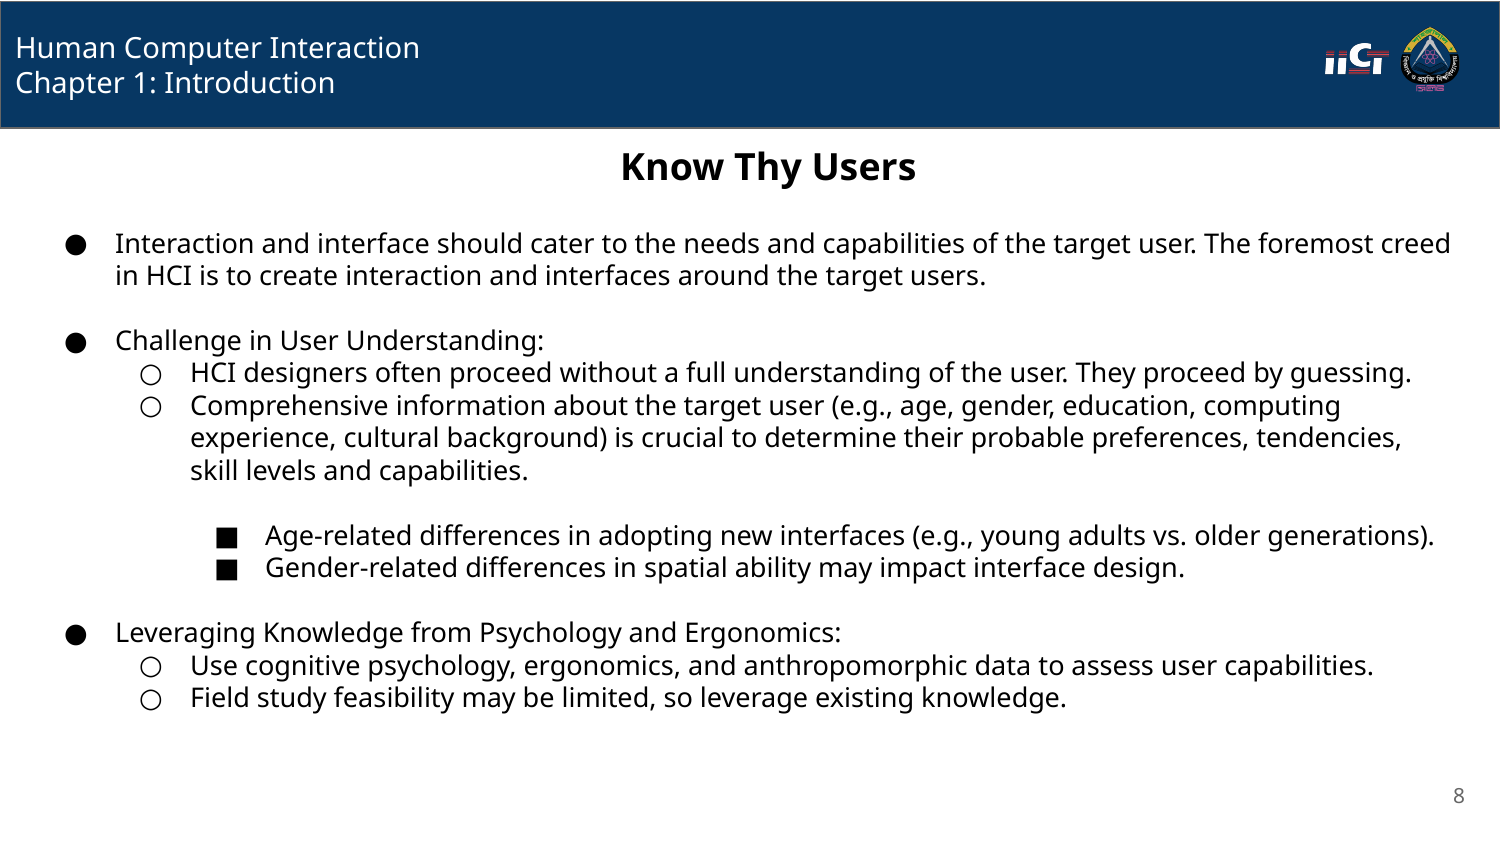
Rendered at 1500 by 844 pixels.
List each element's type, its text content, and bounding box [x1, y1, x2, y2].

text_box Know Thy Users [93, 127, 1443, 207]
picture [1324, 43, 1391, 75]
text_box Interaction and interface should cater to the needs and capabilities of the target user. The foremost creed in HCI is to create interaction and interfaces around the target users. Challenge in User Understanding: HCI designers often proceed without a full understanding of the user. They proceed by guessing. Comprehensive information about the target user (e.g., age, gender, education, computing experience, cultural background) is crucial to determine their probable preferences, tendencies, skill levels and capabilities. Age-related differences in adopting new interfaces (e.g., young adults vs. older generations). Gender-related differences in spatial ability may impact interface design. Leveraging Knowledge from Psychology and Ergonomics: Use cognitive psychology, ergonomics, and anthropomorphic data to assess user capabilities. Field study feasibility may be limited, so leverage existing knowledge. [25, 210, 1469, 770]
slide_number ‹#› [1389, 764, 1480, 830]
picture [1399, 26, 1460, 92]
text_box Human Computer Interaction Chapter 1: Introduction [0, 1, 1500, 128]
